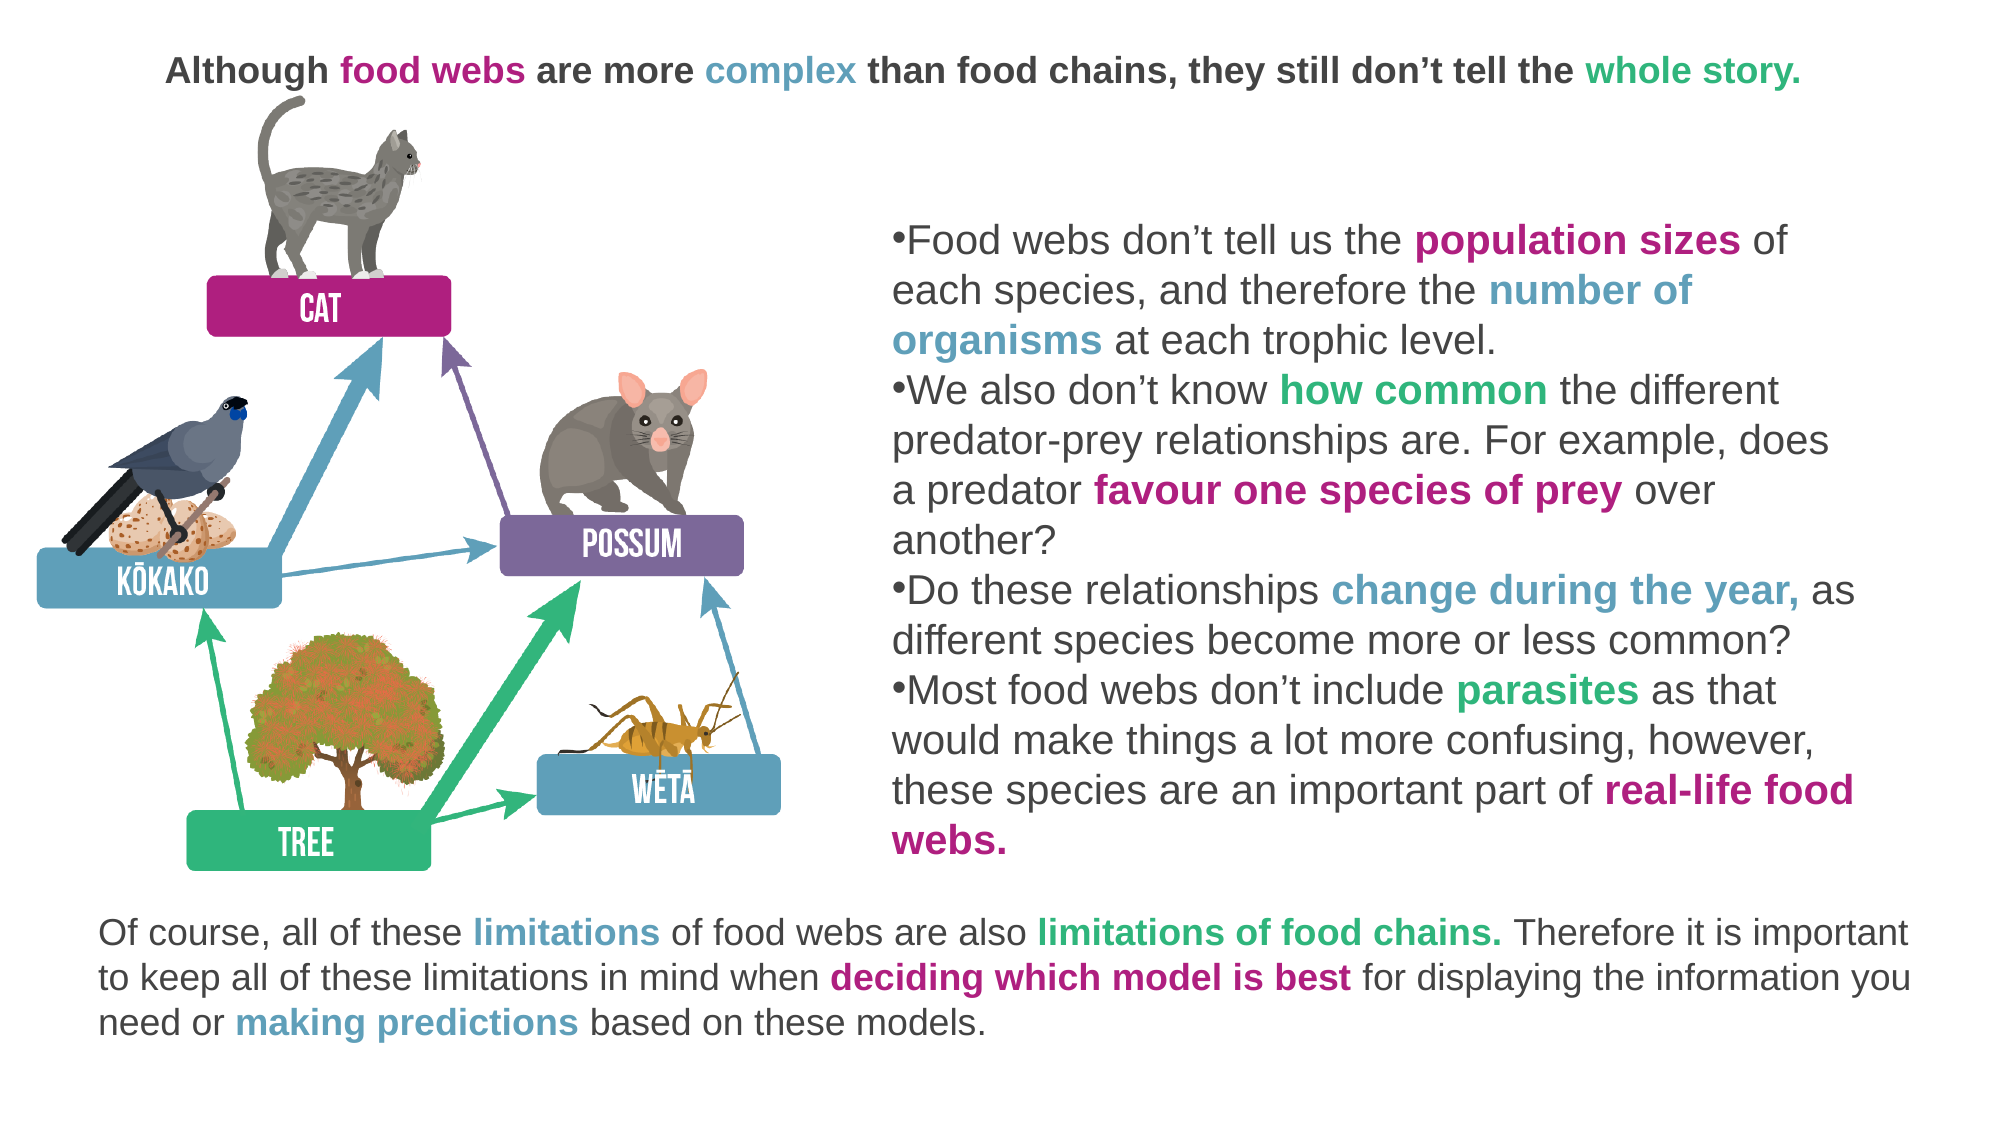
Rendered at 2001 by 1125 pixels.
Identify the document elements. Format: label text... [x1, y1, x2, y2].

text_box Although food webs are more complex than food chains, they still don’t tell the whole story. [14, 38, 1952, 99]
text_box Of course, all of these limitations of food webs are also limitations of food chains. Therefore it is important to keep all of these limitations in mind when deciding which model is best for displaying the information you need or making predictions based on these models. [83, 900, 1952, 1051]
text_box Food webs don’t tell us the population sizes of each species, and therefore the number of organisms at each trophic level. We also don’t know how common the different predator-prey relationships are. For example, does a predator favour one species of prey over another? Do these relationships change during the year, as different species become more or less common? Most food webs don’t include parasites as that would make things a lot more confusing, however, these species are an important part of real-life food webs. [877, 205, 1878, 871]
picture [36, 95, 781, 871]
